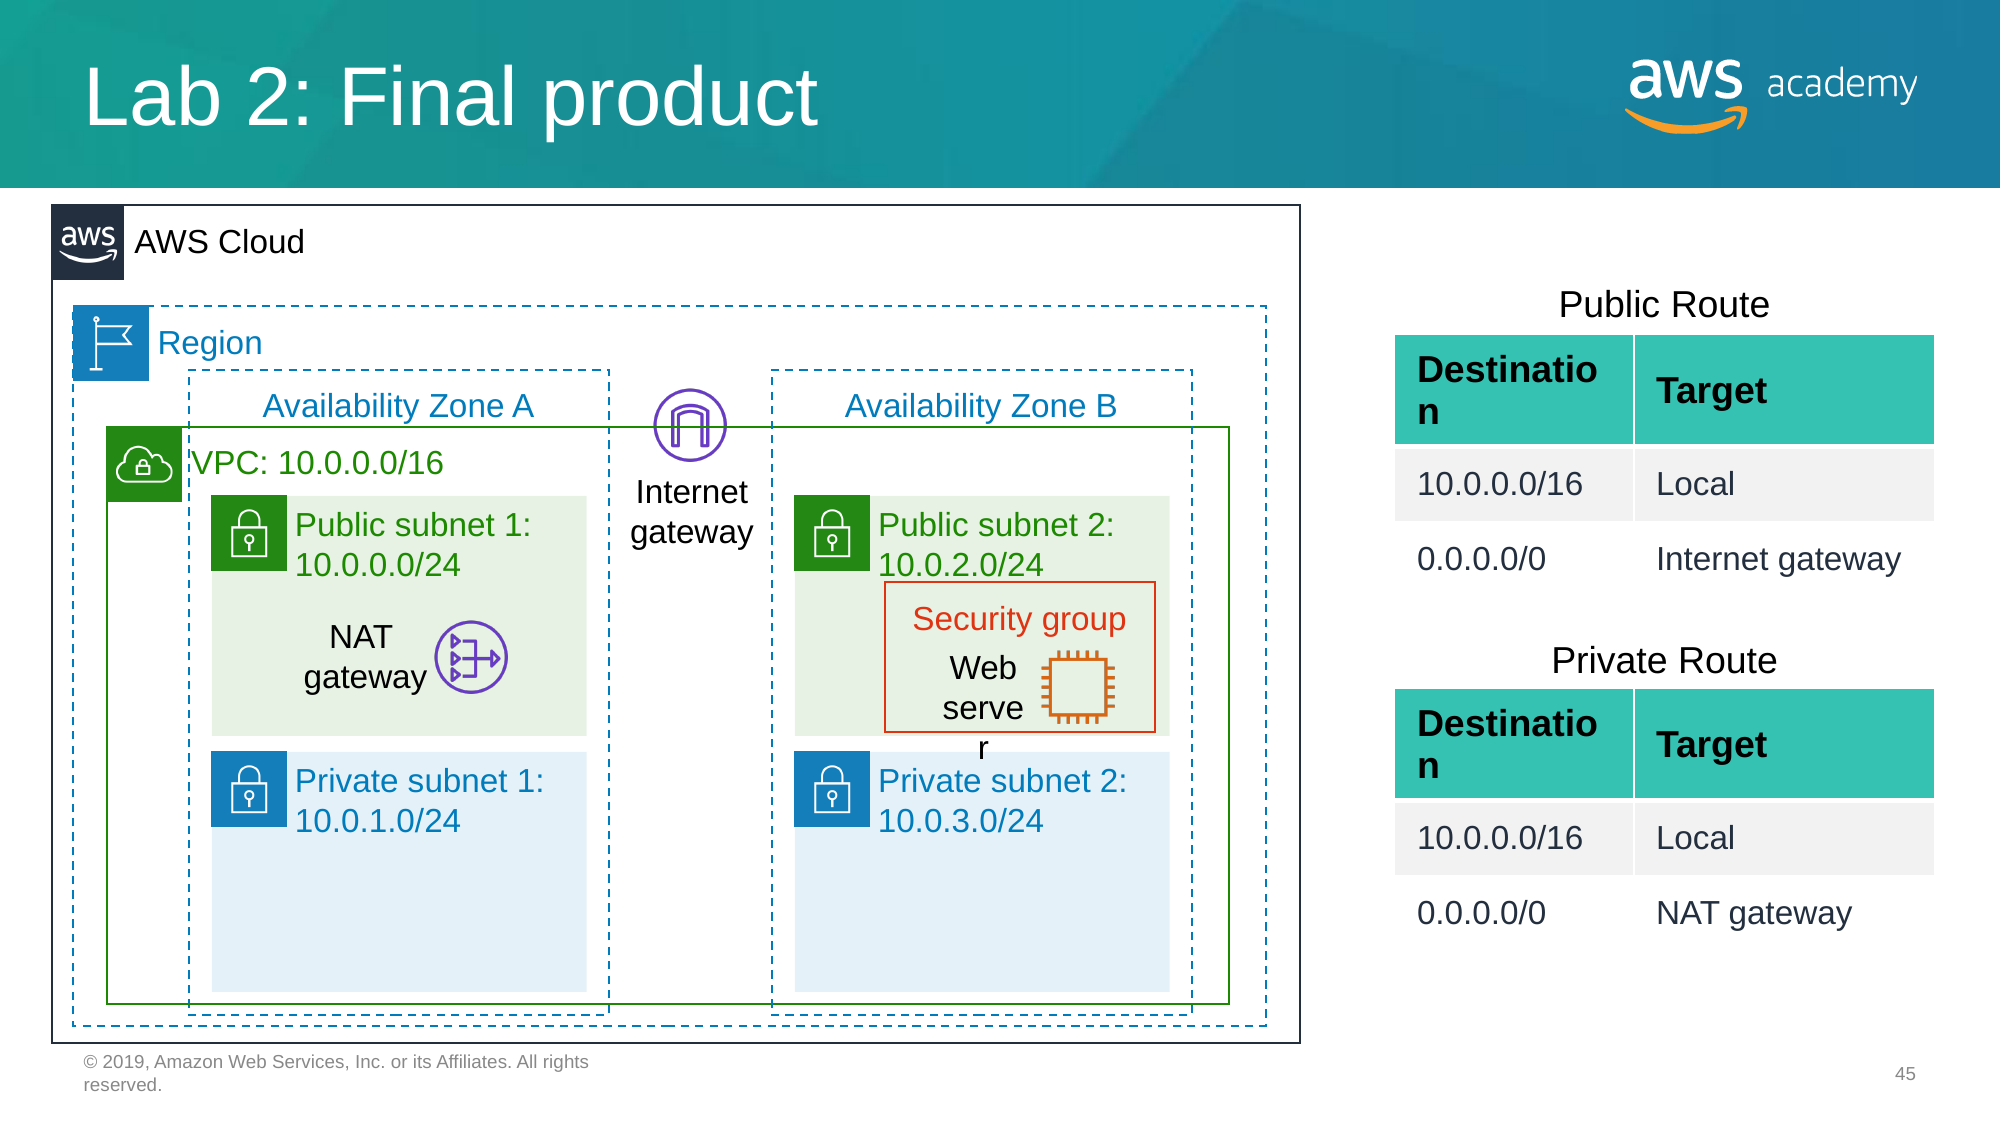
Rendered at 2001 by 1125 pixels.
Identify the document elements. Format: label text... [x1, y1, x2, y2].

table_header Target [1635, 689, 1934, 798]
title Lab 2: Final product [68, 59, 1551, 138]
table_cell 10.0.0.0/16 [1395, 449, 1633, 521]
text_box Public Route Table [1494, 272, 1835, 333]
picture [0, 0, 2000, 188]
table_cell NAT gateway [1635, 876, 1934, 950]
table_cell 0.0.0.0/0 [1395, 522, 1633, 596]
text_box Private Route Table [1487, 628, 1842, 687]
table_cell Internet gateway [1635, 522, 1934, 596]
table_header Destination [1395, 335, 1633, 444]
table_cell 10.0.0.0/16 [1395, 803, 1633, 875]
table_cell Local [1635, 449, 1934, 521]
table_header Target [1635, 335, 1934, 444]
slide_number ‹#› [1481, 1042, 1932, 1103]
table_cell Local [1635, 803, 1934, 875]
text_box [52, 204, 1301, 1043]
footer © 2019, Amazon Web Services, Inc. or its Affiliates. All rights reserved. [68, 1052, 682, 1103]
table_header Destination [1395, 689, 1633, 798]
table_cell 0.0.0.0/0 [1395, 876, 1633, 950]
